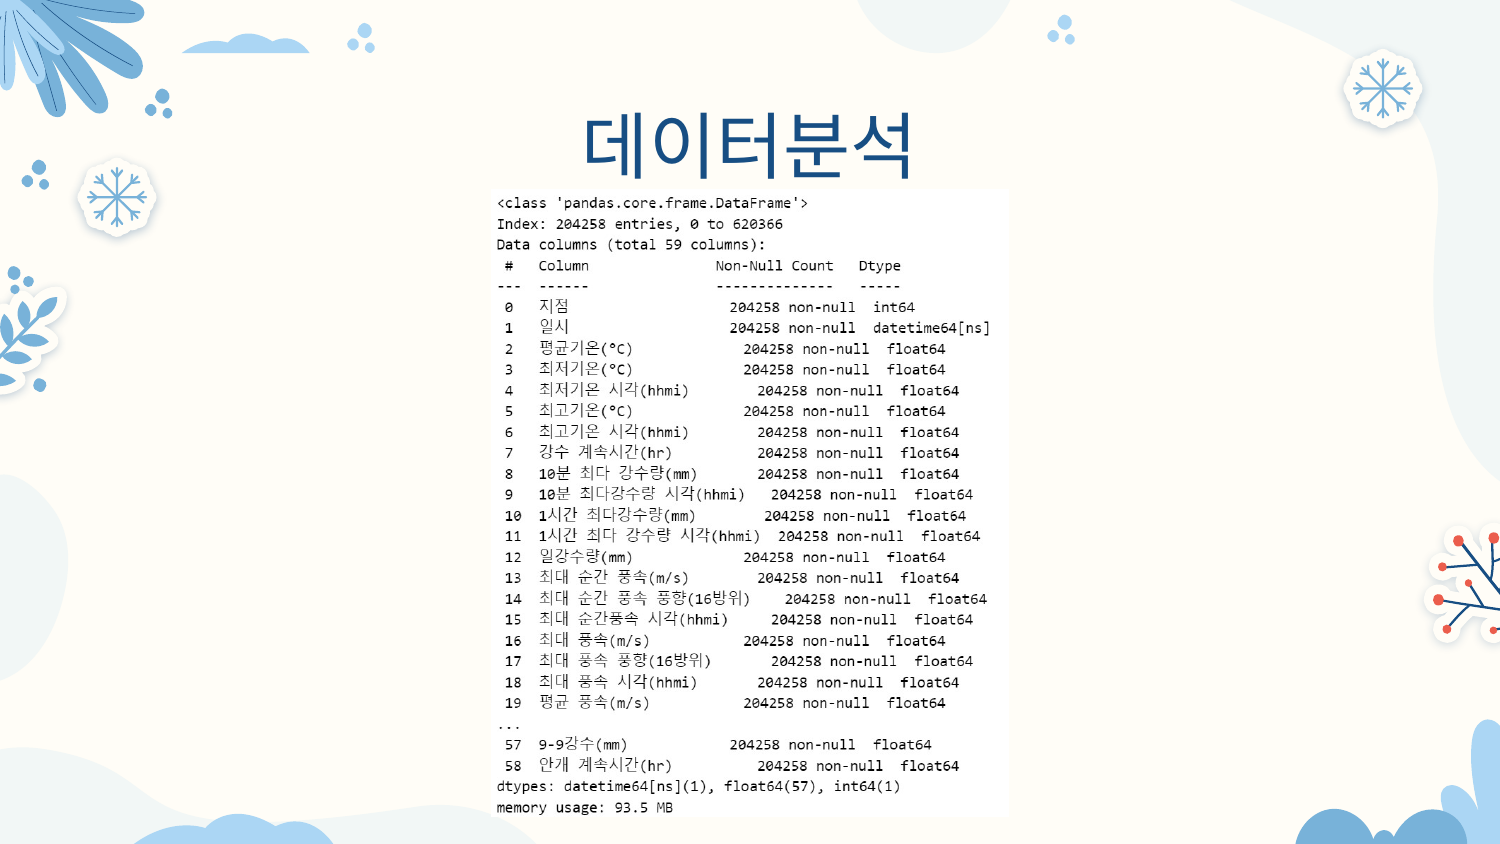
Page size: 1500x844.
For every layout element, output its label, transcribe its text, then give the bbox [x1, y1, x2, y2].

picture [491, 189, 1009, 817]
title 데이터분석 [118, 72, 1382, 167]
